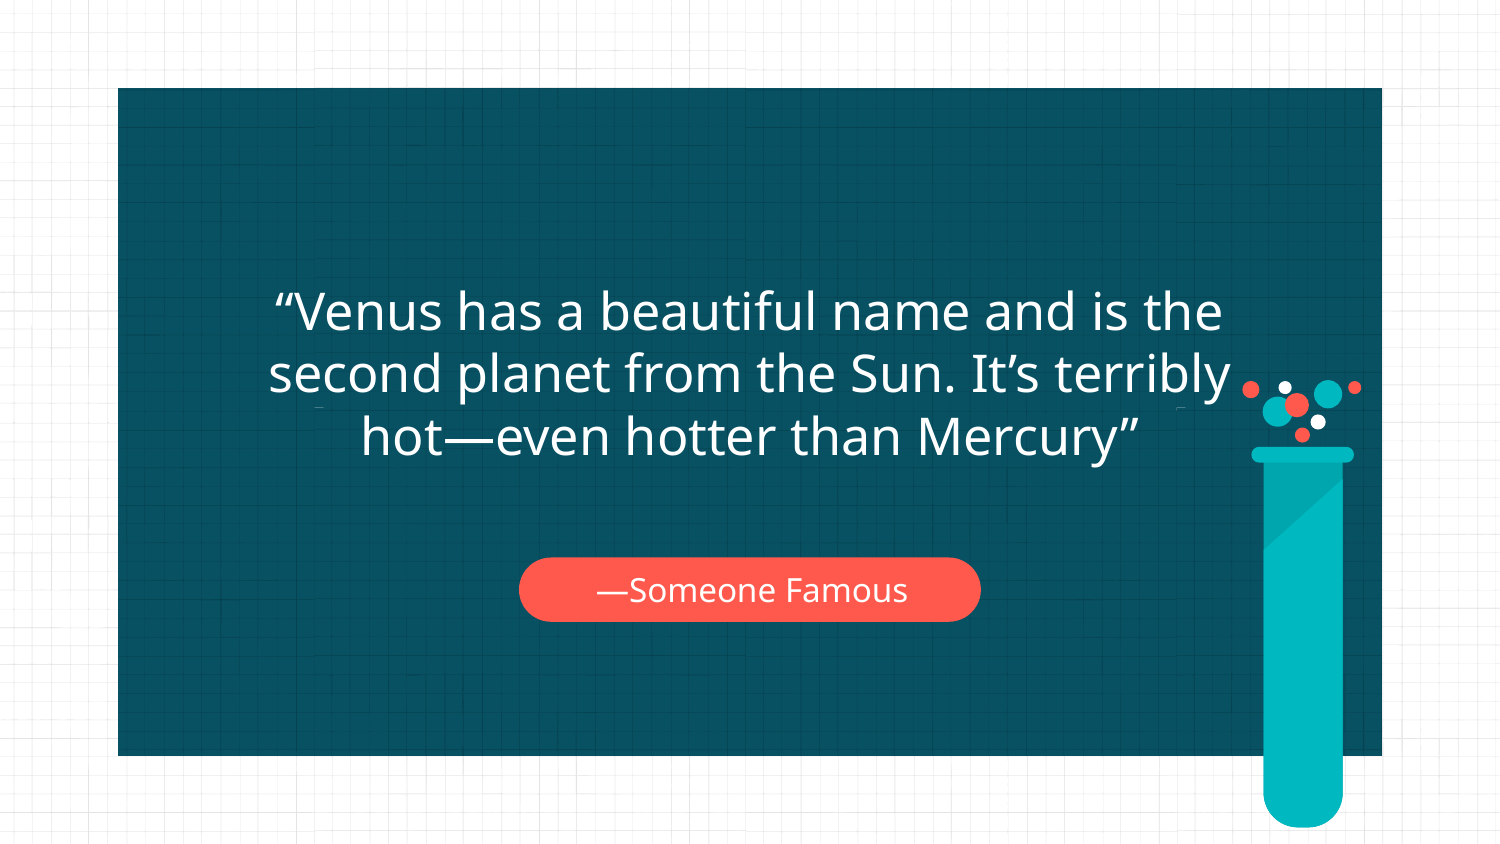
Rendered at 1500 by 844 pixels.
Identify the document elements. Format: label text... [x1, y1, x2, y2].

text_box [941, 557, 981, 622]
picture [0, 0, 1500, 844]
subtitle —Someone Famous [564, 552, 941, 627]
title “Venus has a beautiful name and is the second planet from the Sun. It’s terribly hot—even hotter than Mercury” [252, 216, 1248, 527]
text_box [1242, 379, 1362, 828]
text_box [518, 557, 564, 622]
